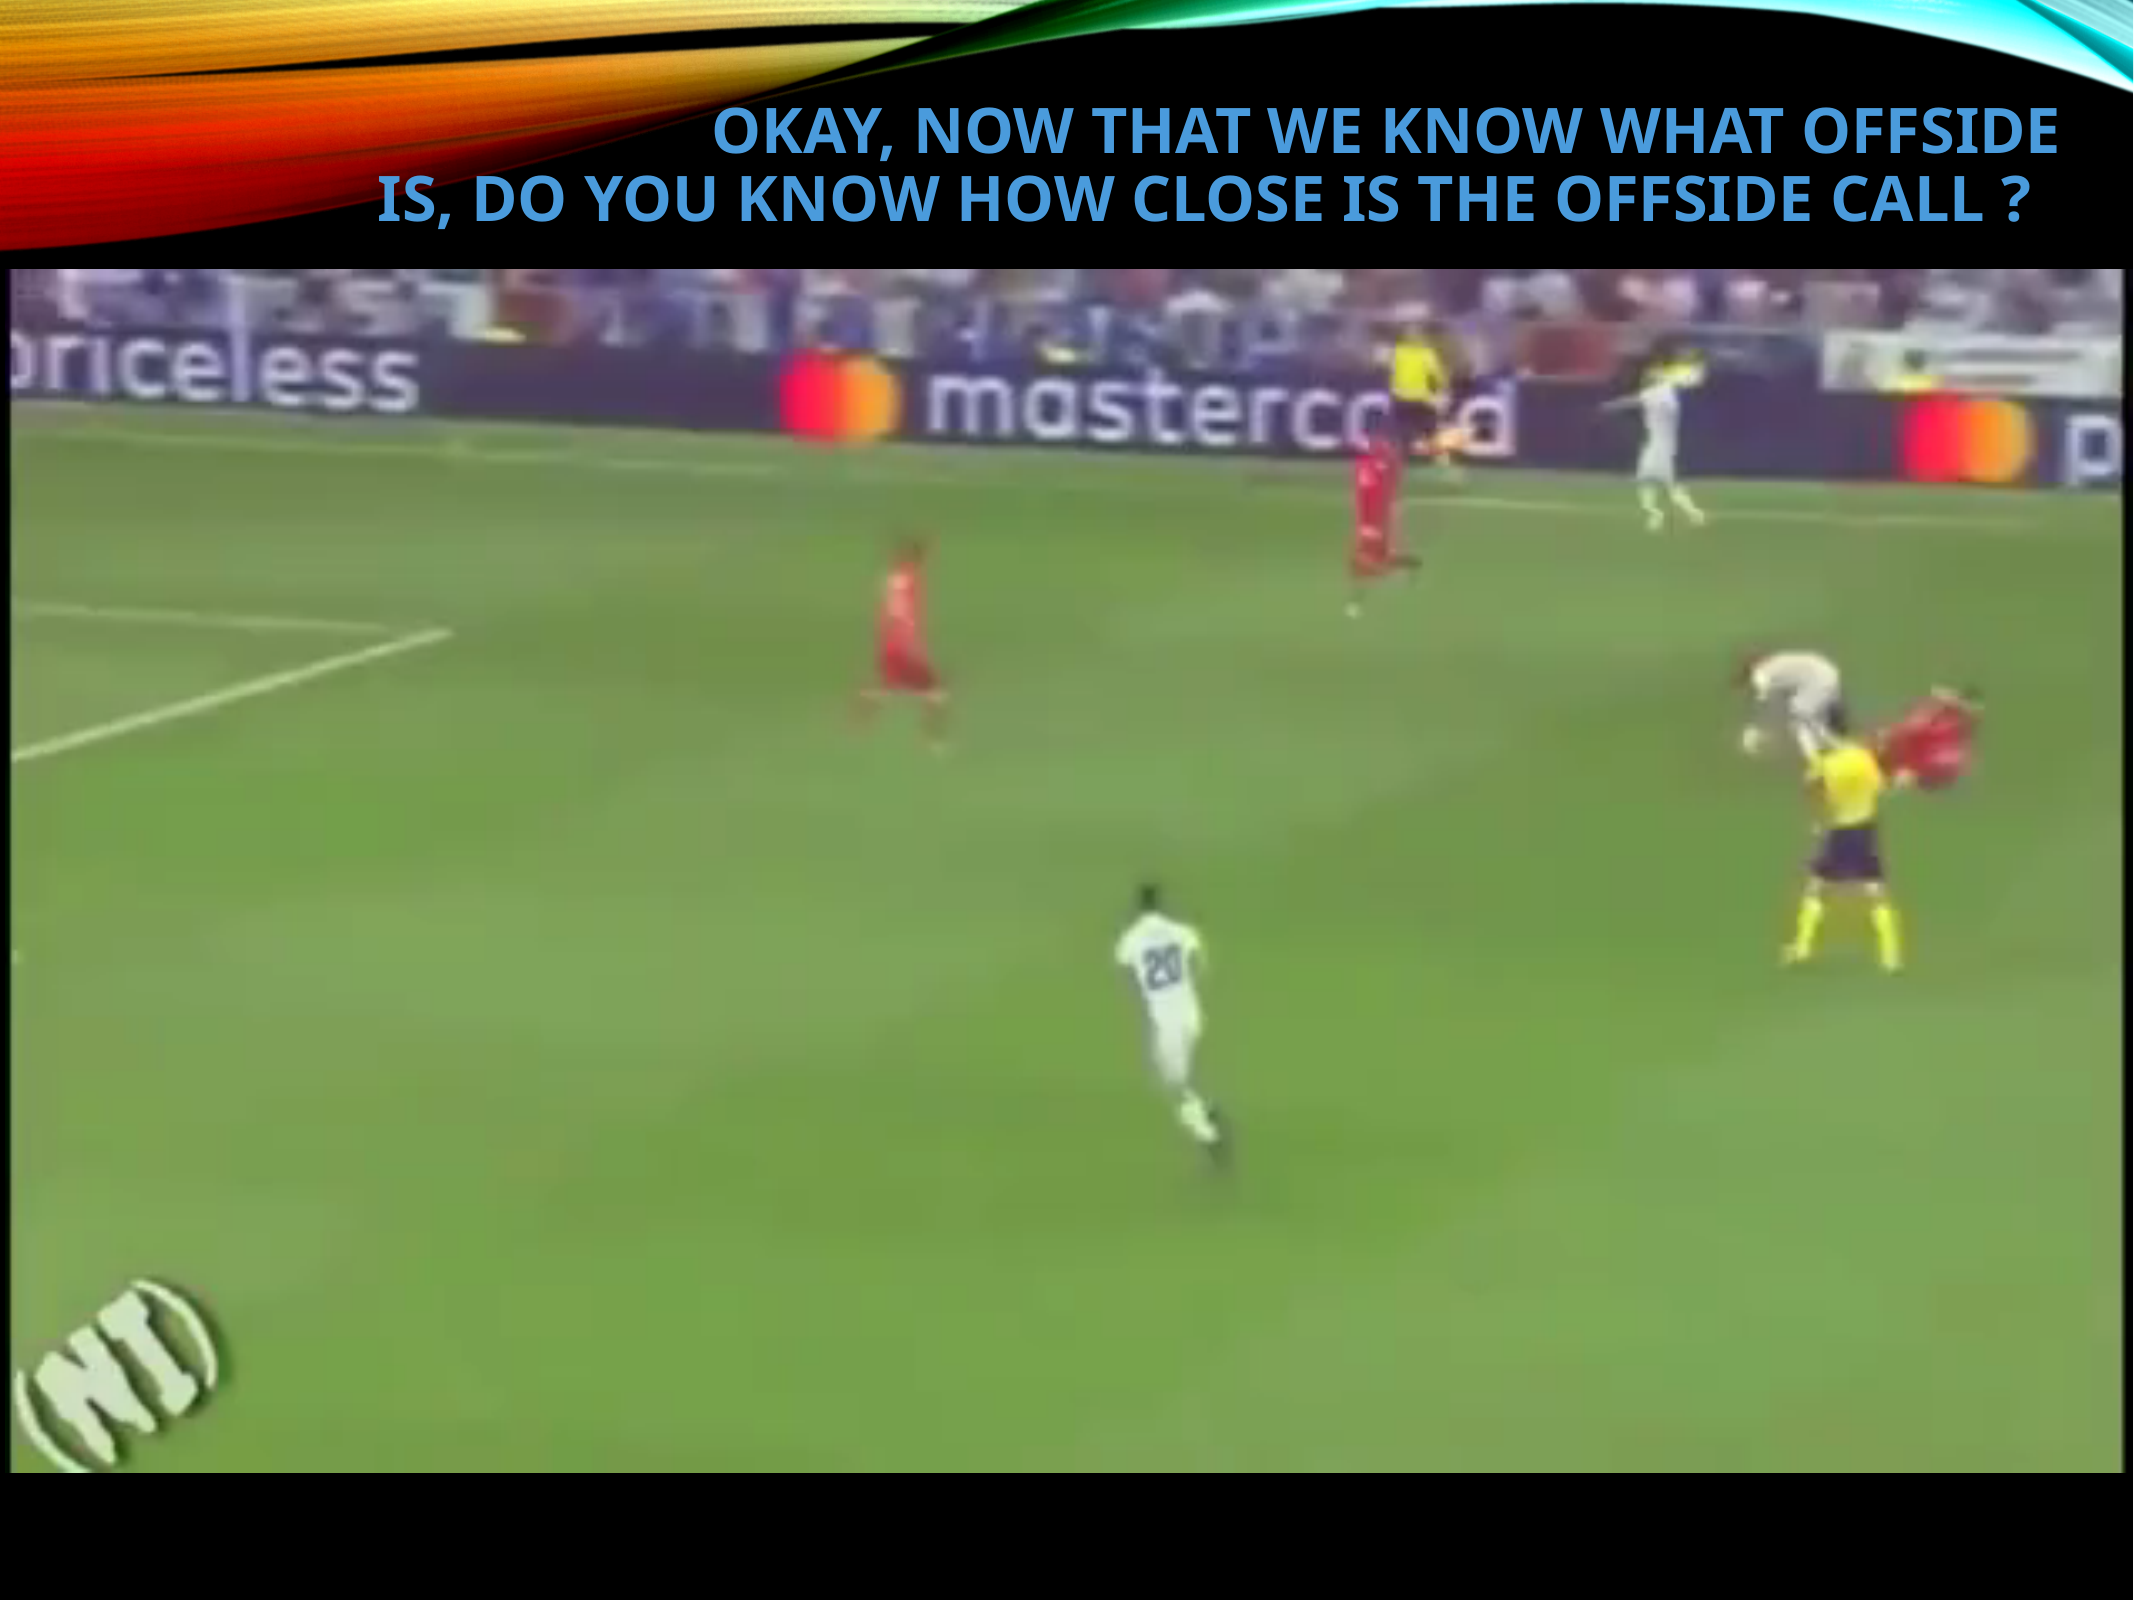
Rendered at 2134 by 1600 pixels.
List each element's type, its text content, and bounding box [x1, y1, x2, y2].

picture [0, 0, 2134, 253]
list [4, 268, 2134, 1474]
title OKAY, NOW THAT WE KNOW WHAT OFFSIDE IS, DO YOU KNOW HOW CLOSE IS THE OFFSIDE CALL ? [251, 43, 2134, 268]
